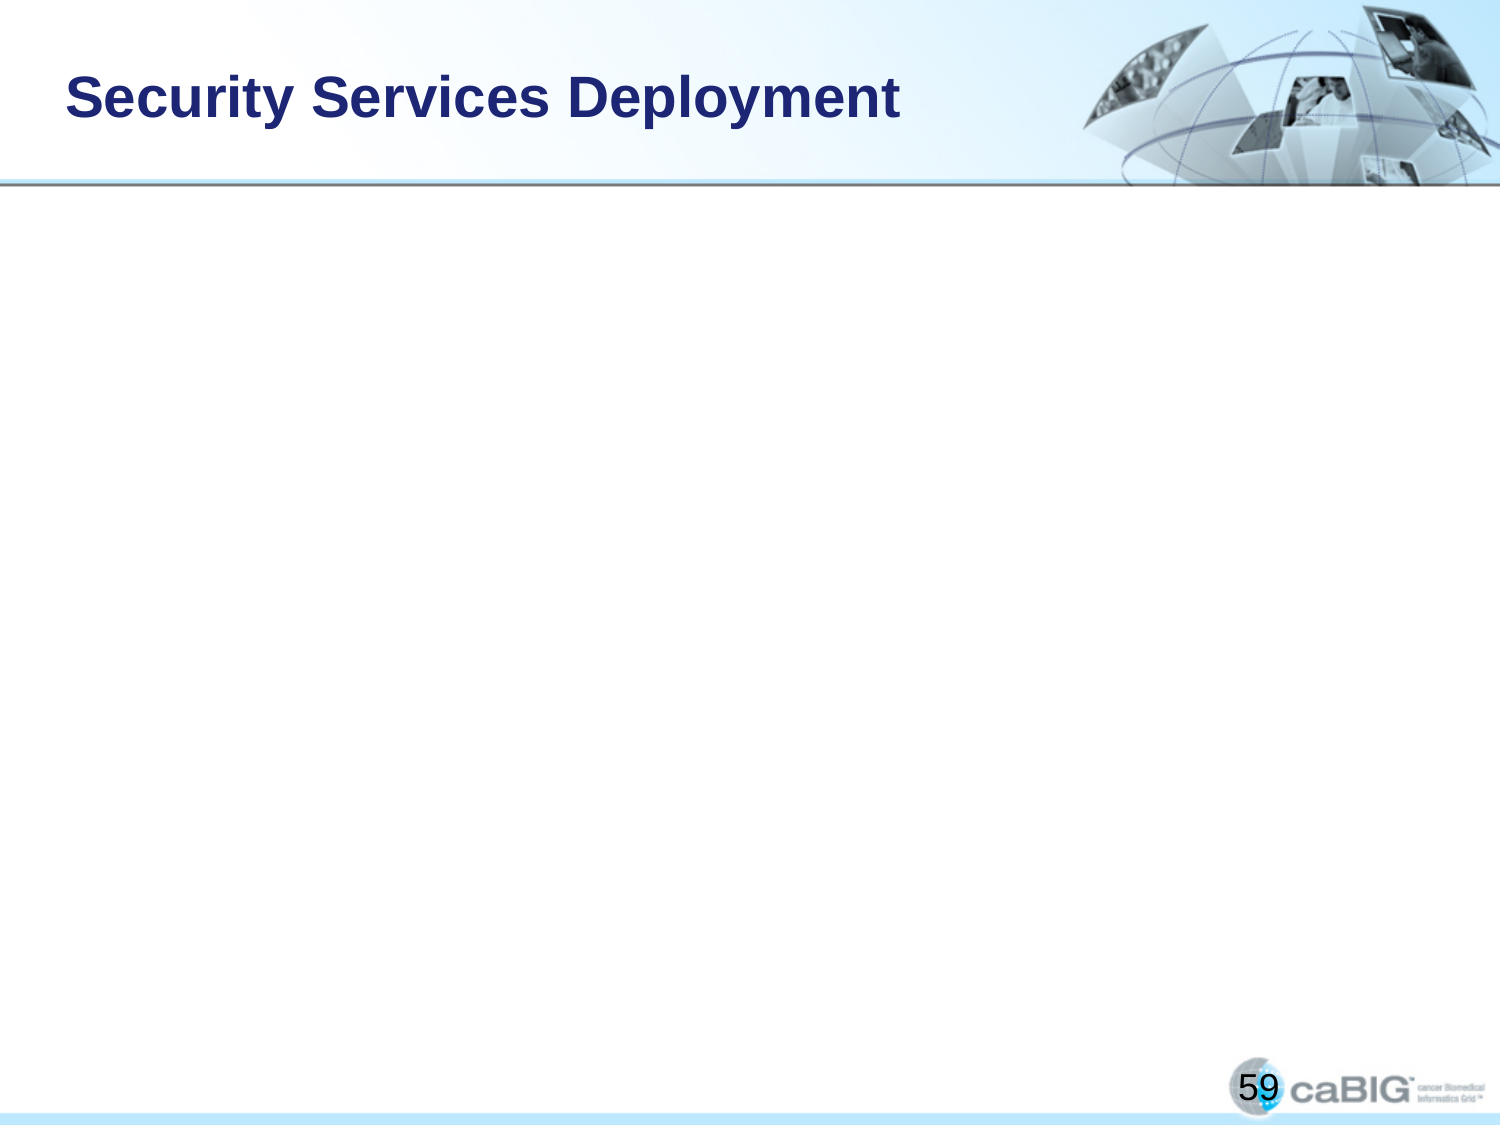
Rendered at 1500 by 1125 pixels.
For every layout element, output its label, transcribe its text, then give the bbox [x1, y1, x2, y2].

title Security Services Deployment [49, 0, 1176, 188]
picture [0, 0, 1500, 1125]
